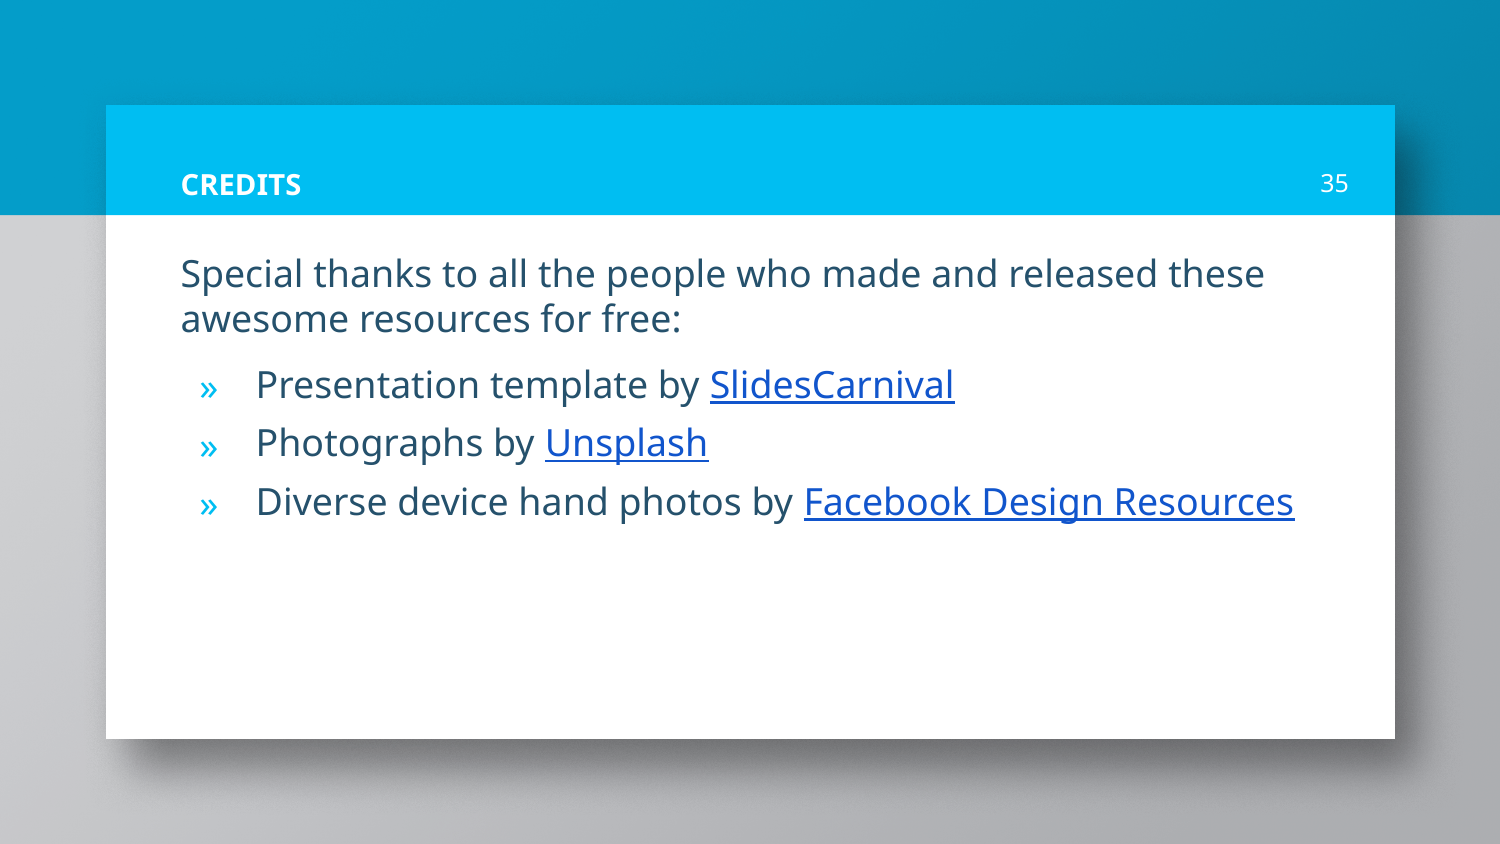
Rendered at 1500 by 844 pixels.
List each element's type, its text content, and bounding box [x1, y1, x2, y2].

slide_number 35 [1273, 106, 1364, 217]
picture [0, 216, 1500, 844]
title CREDITS [165, 106, 1273, 217]
list Special thanks to all the people who made and released these awesome resources for free: Presentation template by SlidesCarnival Photographs by Unsplash Diverse device hand photos by Facebook Design Resources [165, 235, 1336, 692]
